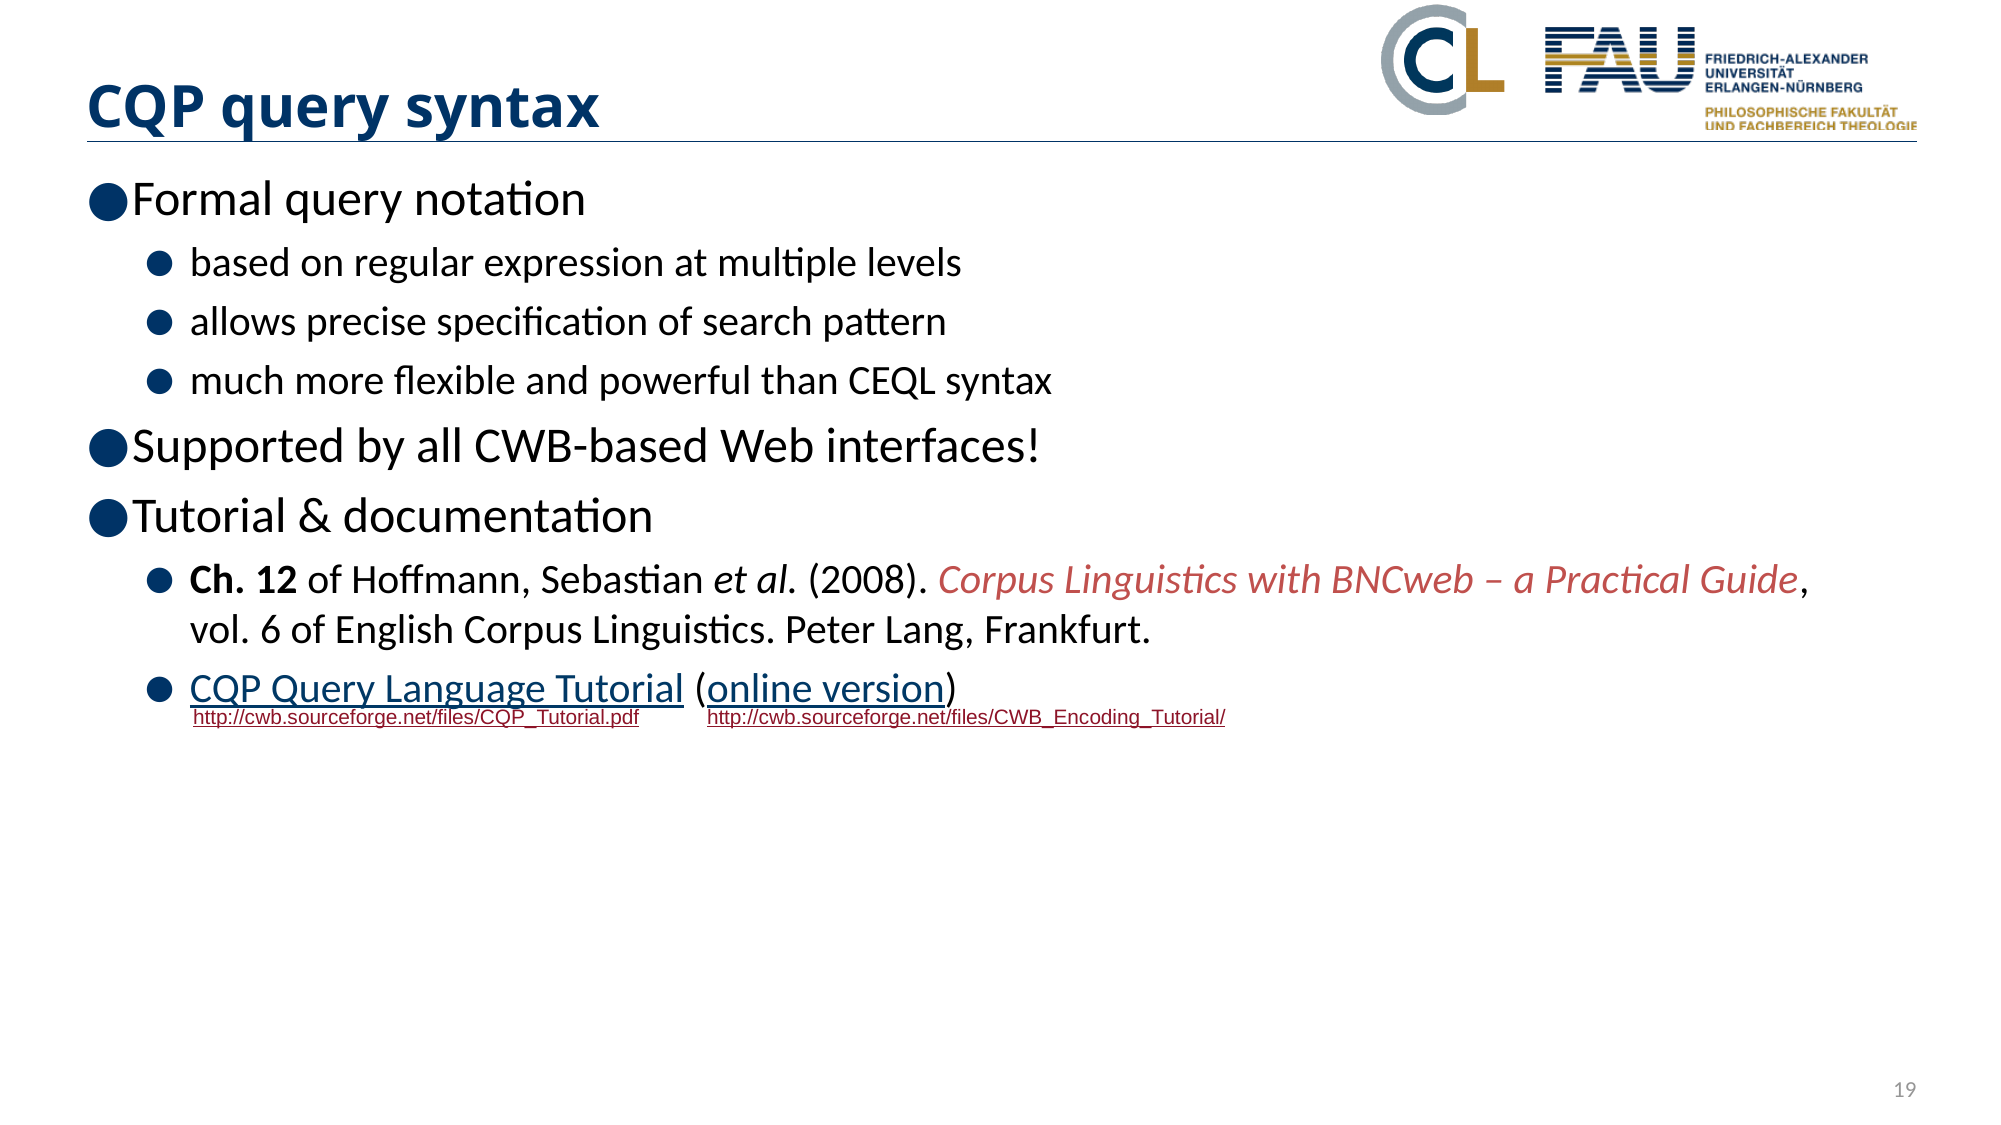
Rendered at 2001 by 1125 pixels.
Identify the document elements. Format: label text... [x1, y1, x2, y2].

slide_number 19 [1818, 1051, 1917, 1125]
list Formal query notation based on regular expression at multiple levels allows precise specification of search pattern much more flexible and powerful than CEQL syntax Supported by all CWB-based Web interfaces! Tutorial & documentation Ch. 12 of Hoffmann, Sebastian et al. (2008). Corpus Linguistics with BNCweb – a Practical Guide, vol. 6 of English Corpus Linguistics. Peter Lang, Frankfurt. CQP Query Language Tutorial (online version) [86, 165, 1917, 1052]
text_box http://cwb.sourceforge.net/files/CWB_Encoding_Tutorial/ [707, 703, 1232, 729]
text_box http://cwb.sourceforge.net/files/CQP_Tutorial.pdf [193, 703, 646, 729]
title CQP query syntax [86, 20, 1354, 139]
